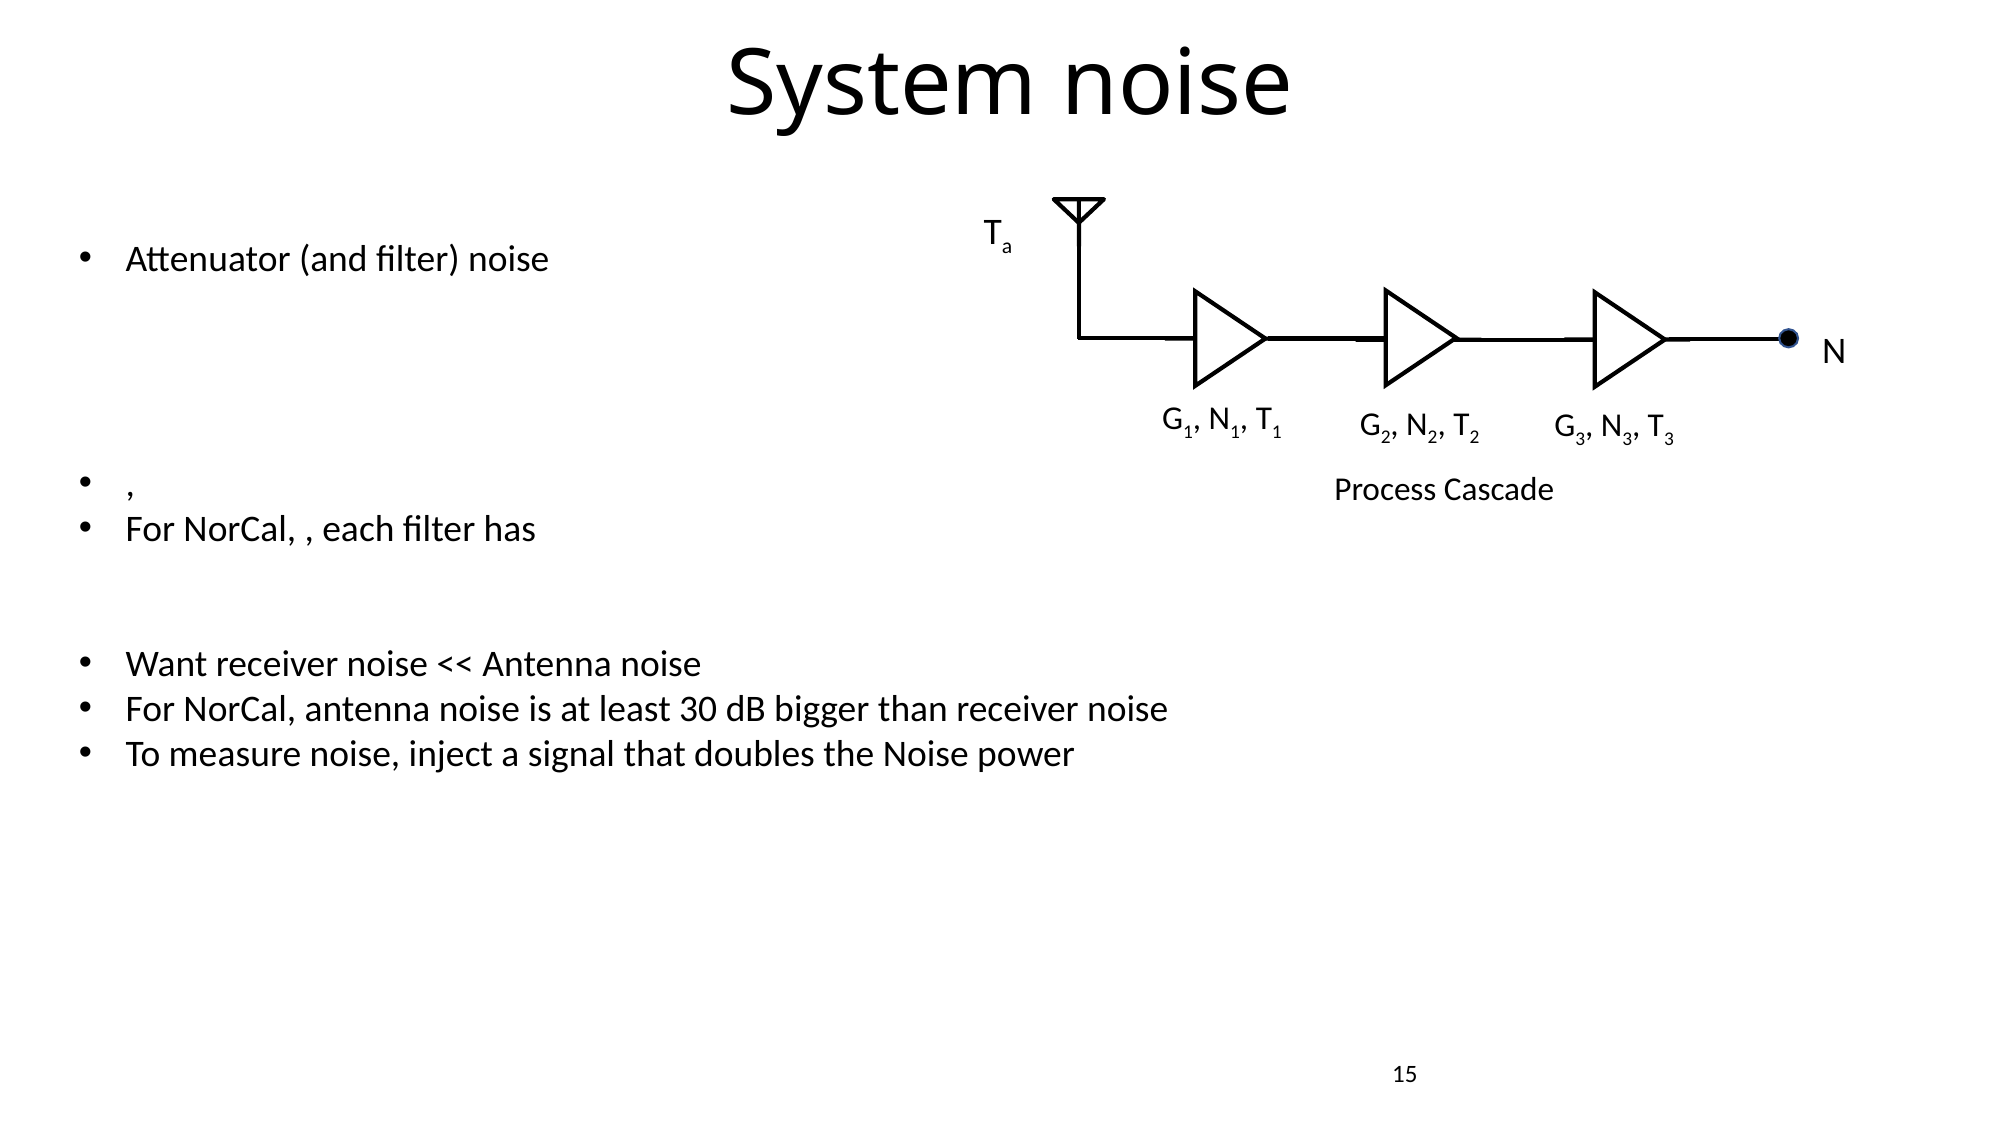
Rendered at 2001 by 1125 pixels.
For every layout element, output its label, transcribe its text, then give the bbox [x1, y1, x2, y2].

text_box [968, 199, 1875, 516]
slide_number 15 [1074, 738, 1425, 1125]
text_box System noise [54, 23, 1966, 134]
